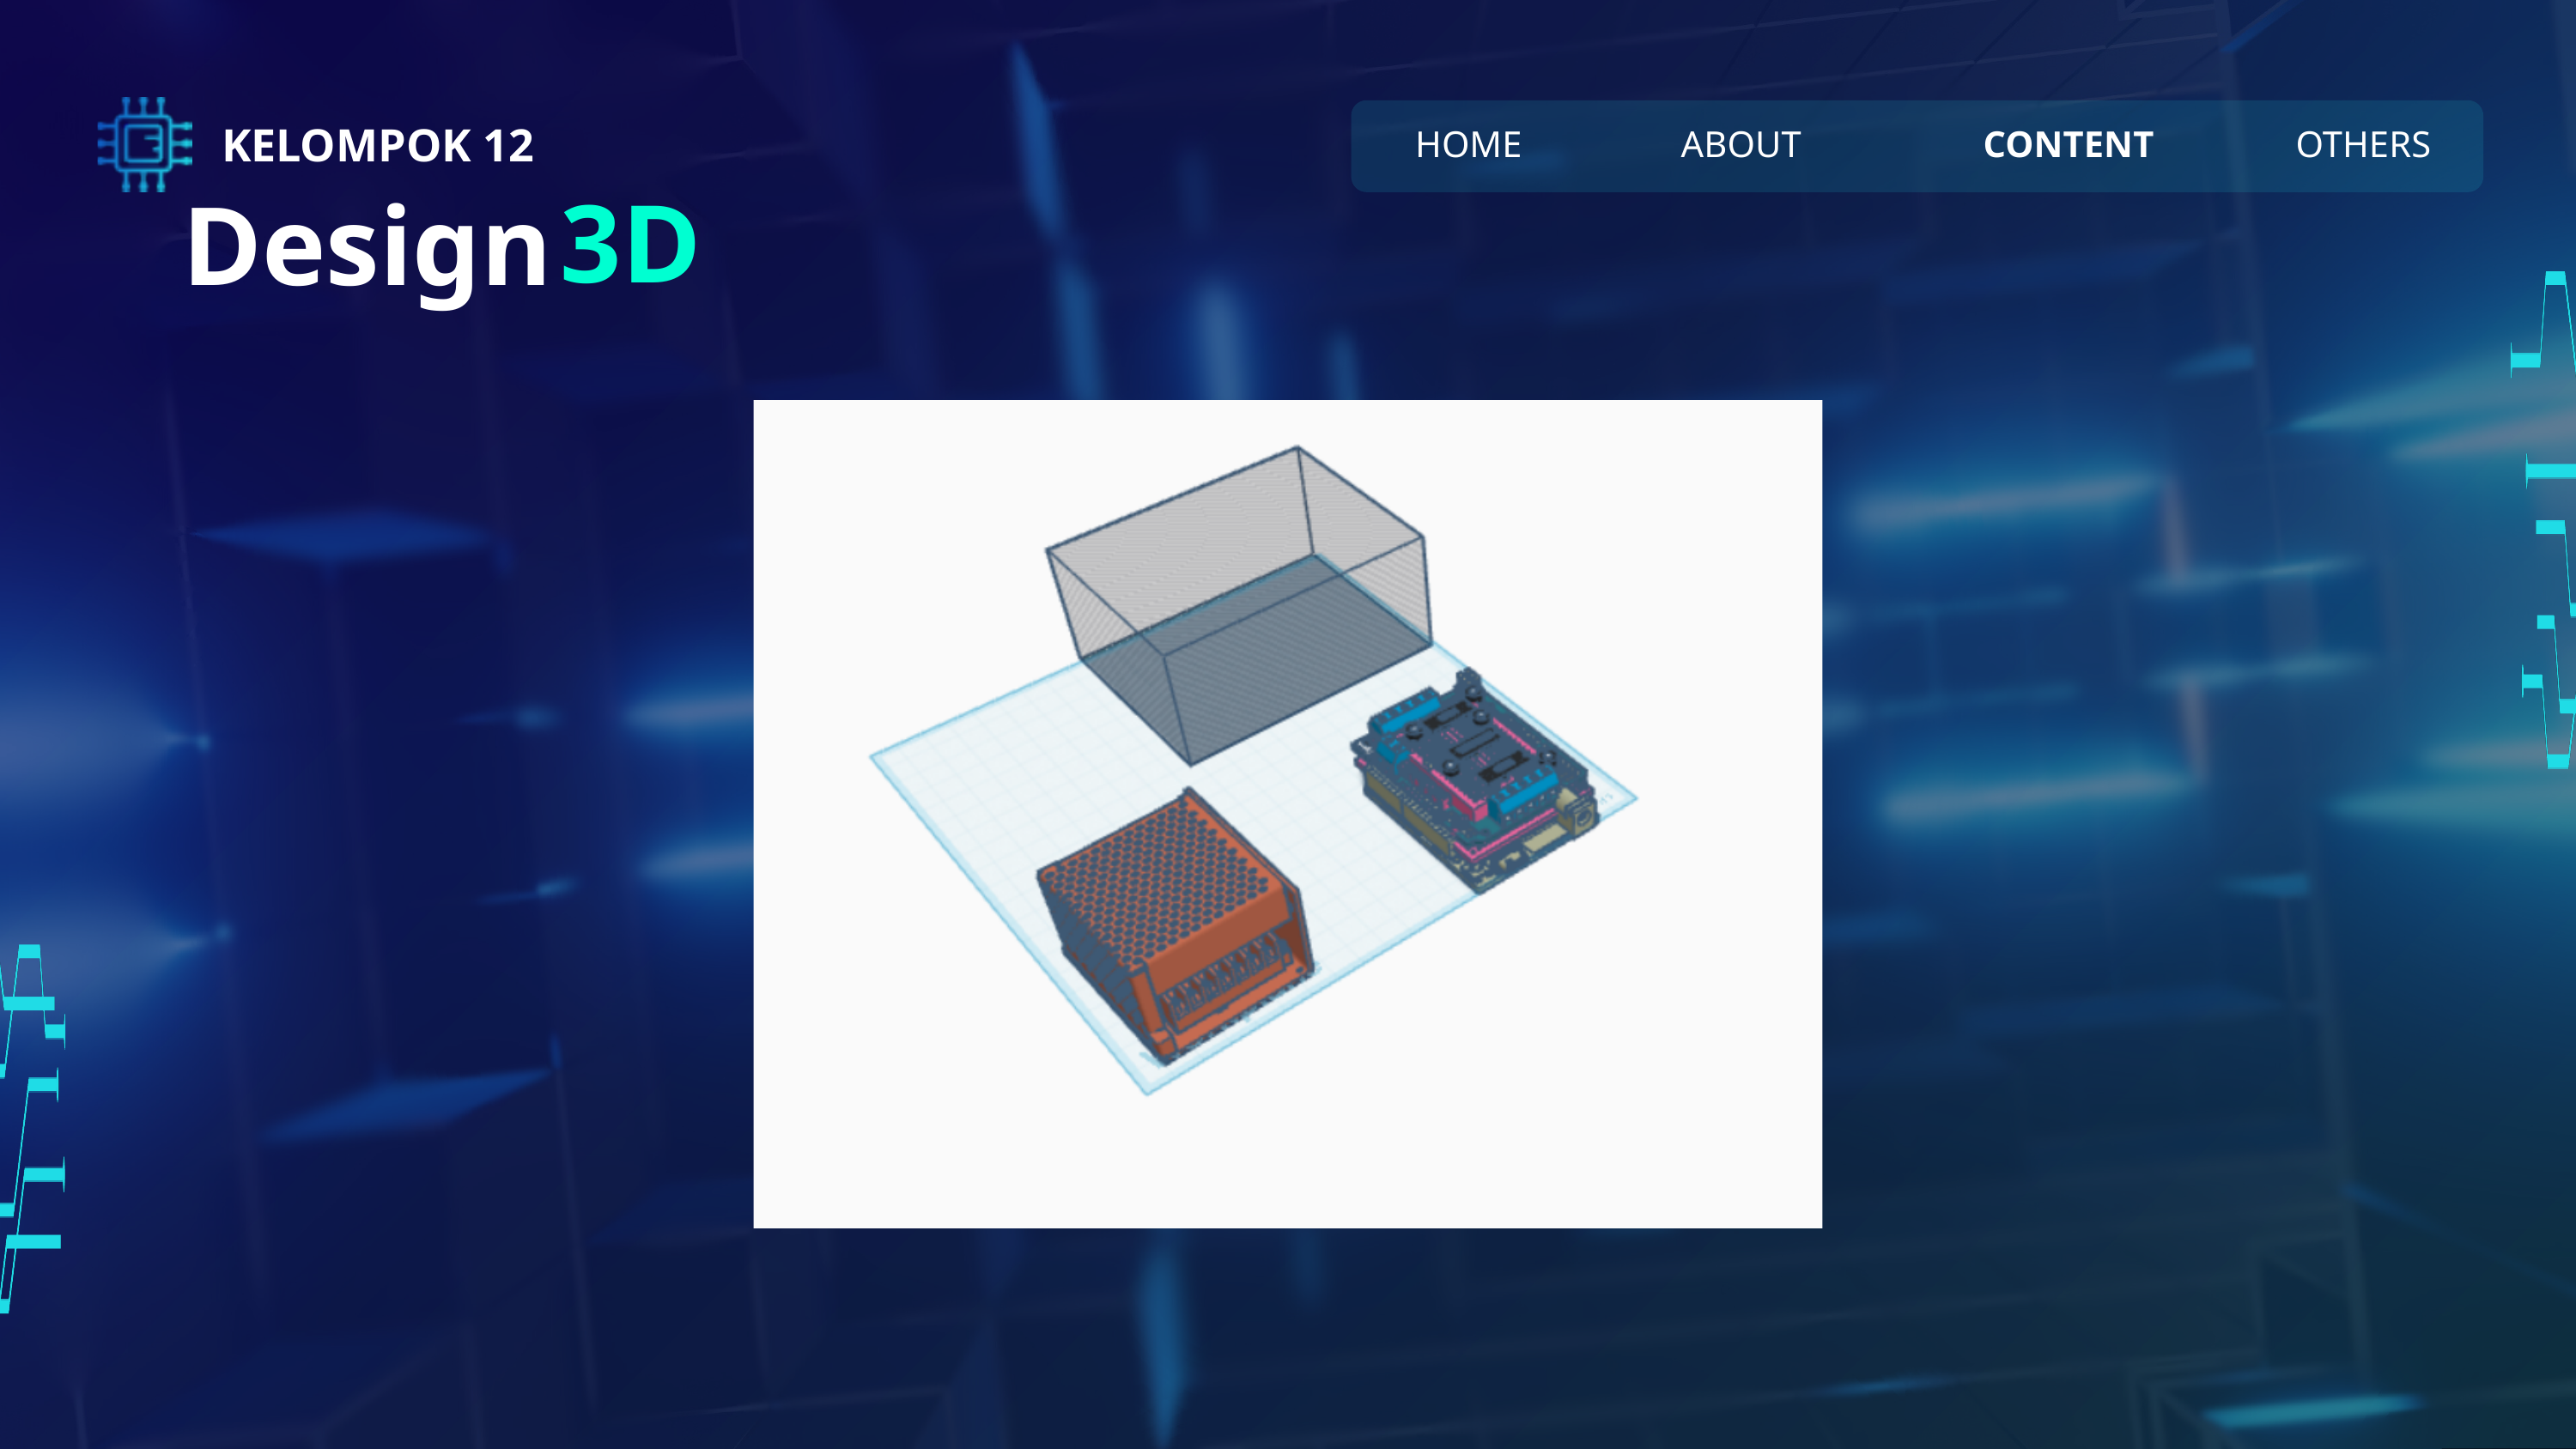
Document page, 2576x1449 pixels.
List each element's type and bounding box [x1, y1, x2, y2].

text_box [1351, 100, 2484, 193]
text_box [0, 0, 2576, 1449]
